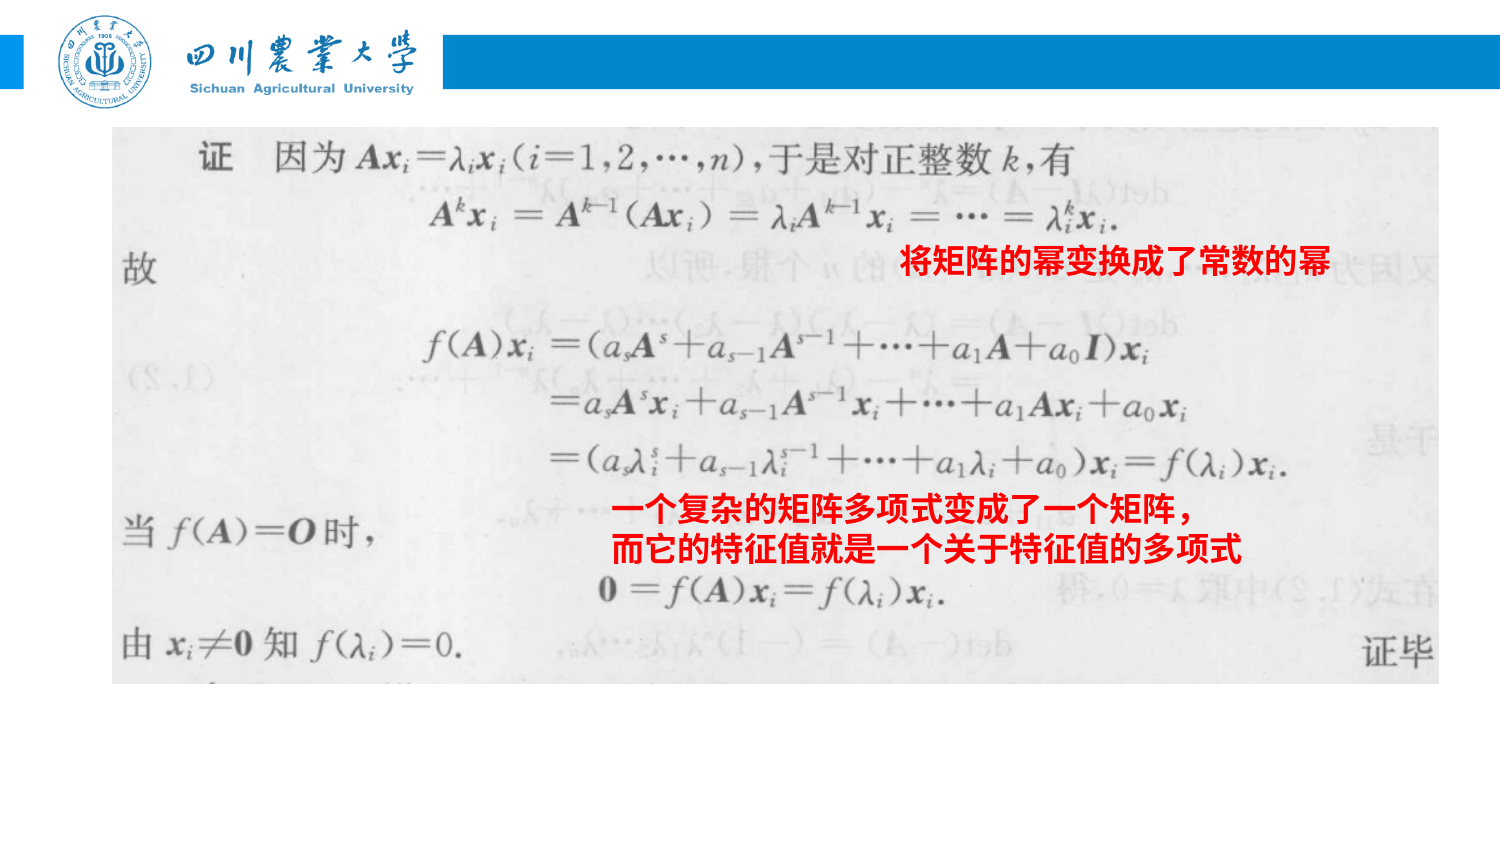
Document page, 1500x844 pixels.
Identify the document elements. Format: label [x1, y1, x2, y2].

picture [32, 0, 1439, 685]
text_box [441, 33, 1500, 91]
text_box [0, 33, 26, 91]
